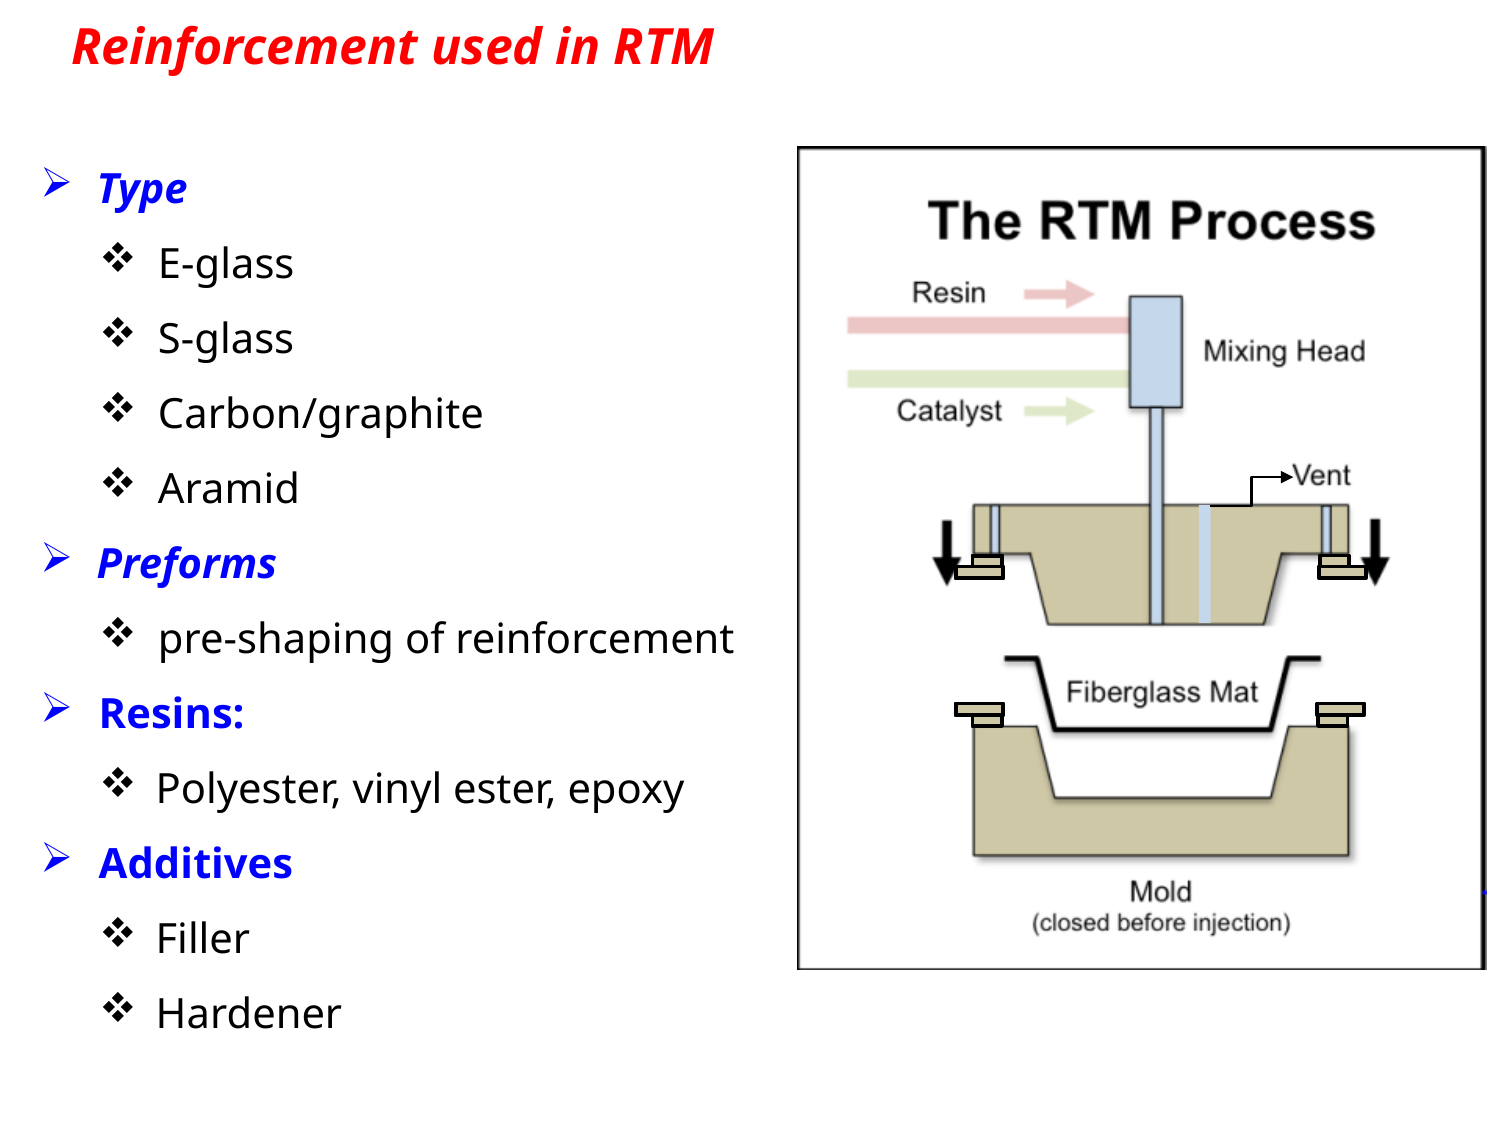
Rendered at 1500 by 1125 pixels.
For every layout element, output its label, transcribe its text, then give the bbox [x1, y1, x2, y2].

text_box Type E-glass S-glass Carbon/graphite Aramid Preforms pre-shaping of reinforcement Resins: Polyester, vinyl ester, epoxy Additives Filler Hardener [25, 129, 776, 1120]
text_box Reinforcement used in RTM [24, 7, 775, 82]
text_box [796, 146, 1487, 971]
